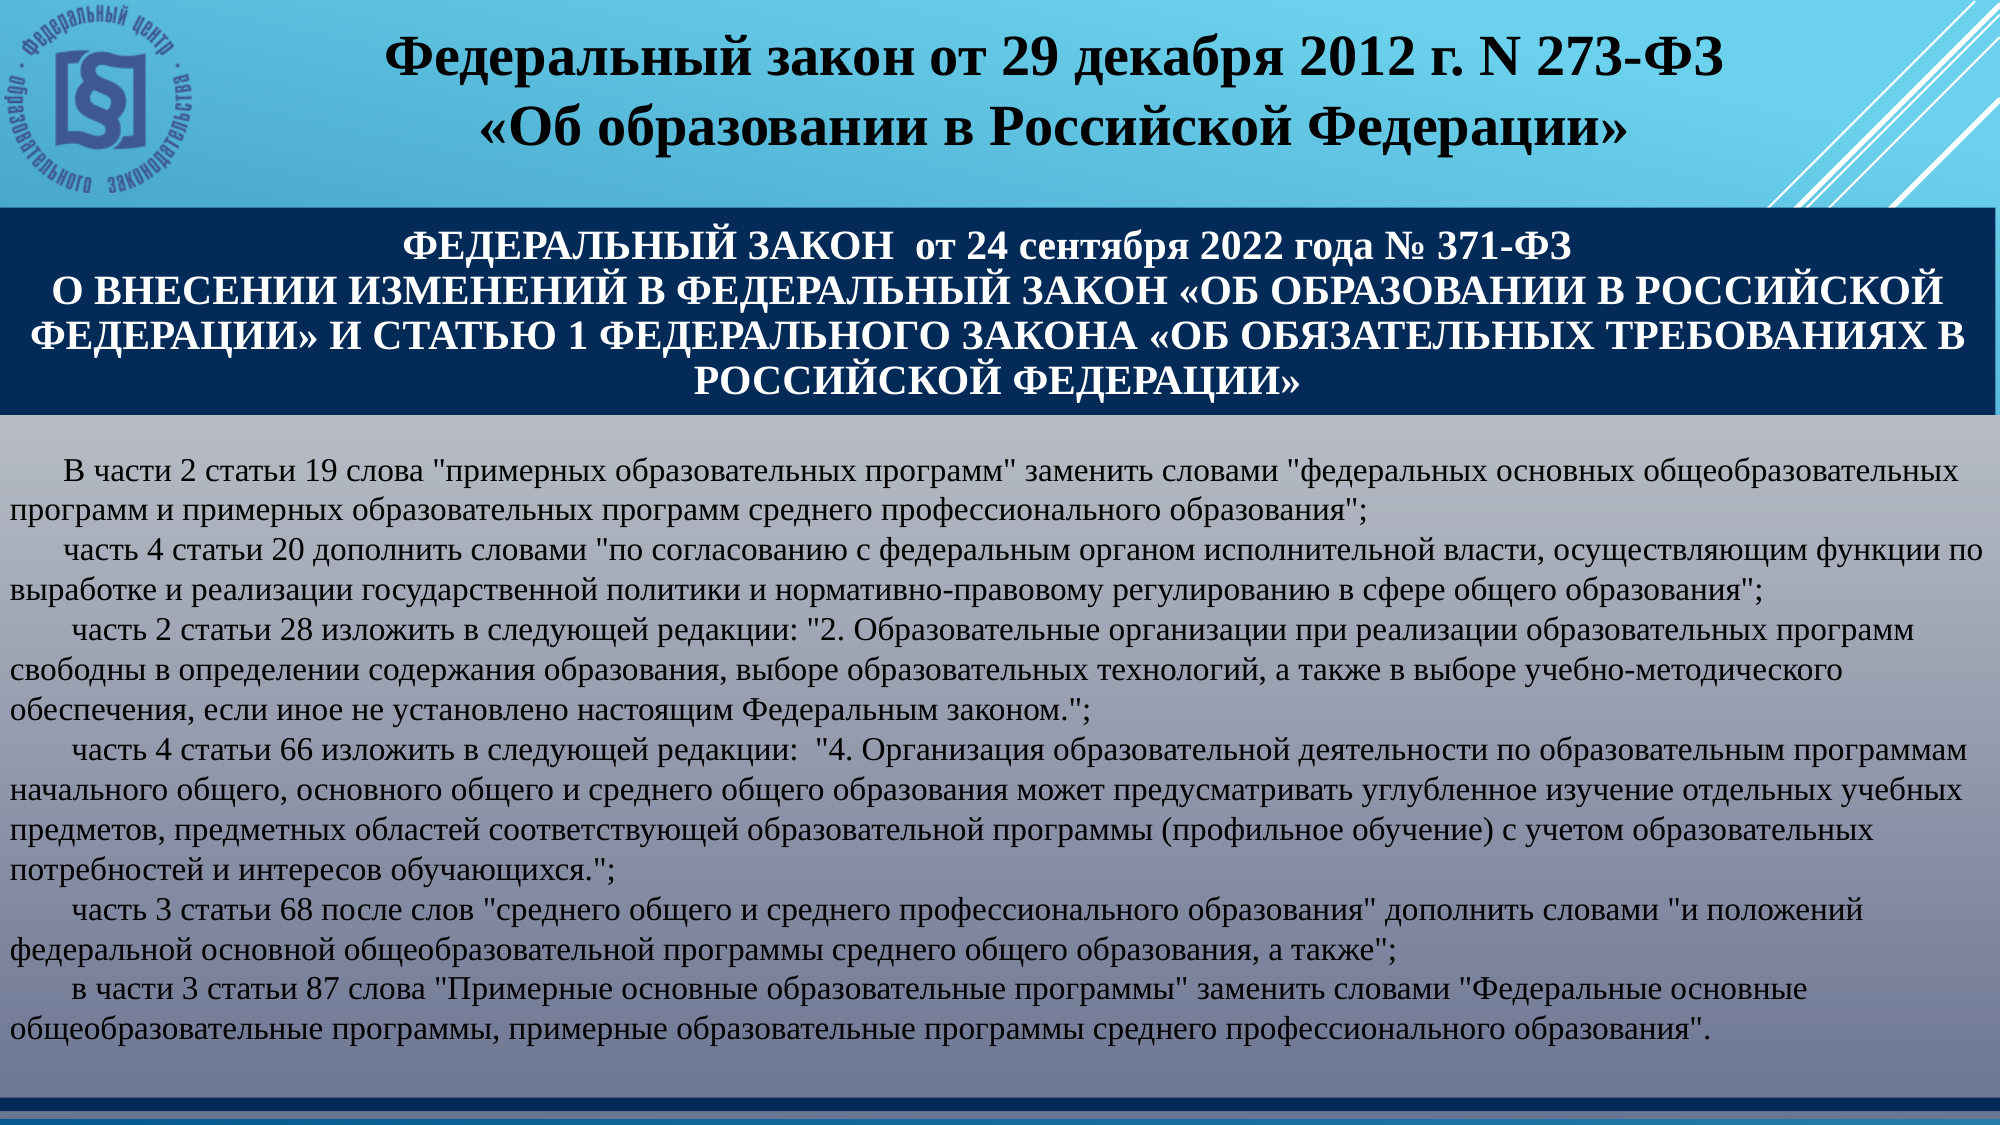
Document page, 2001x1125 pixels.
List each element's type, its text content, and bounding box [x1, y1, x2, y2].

subtitle Федеральный закон от 29 декабря 2012 г. N 273-ФЗ «Об образовании в Российской Федерации» [302, 10, 1806, 184]
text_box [0, 207, 2000, 1125]
picture [0, 0, 195, 201]
